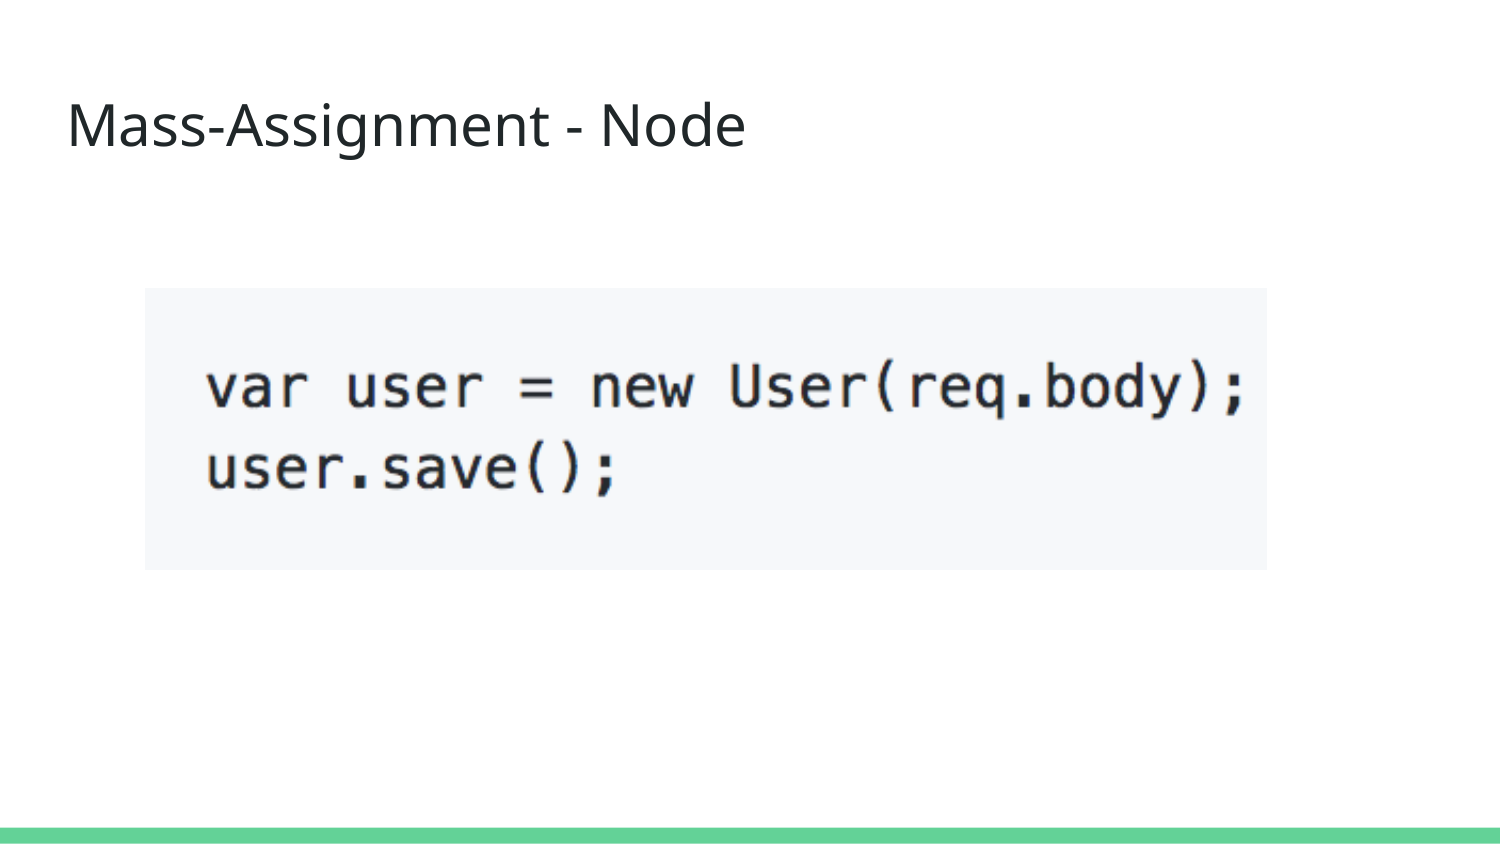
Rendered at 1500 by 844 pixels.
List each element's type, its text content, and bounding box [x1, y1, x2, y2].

title Mass-Assignment - Node [51, 72, 1449, 167]
picture [145, 288, 1267, 570]
